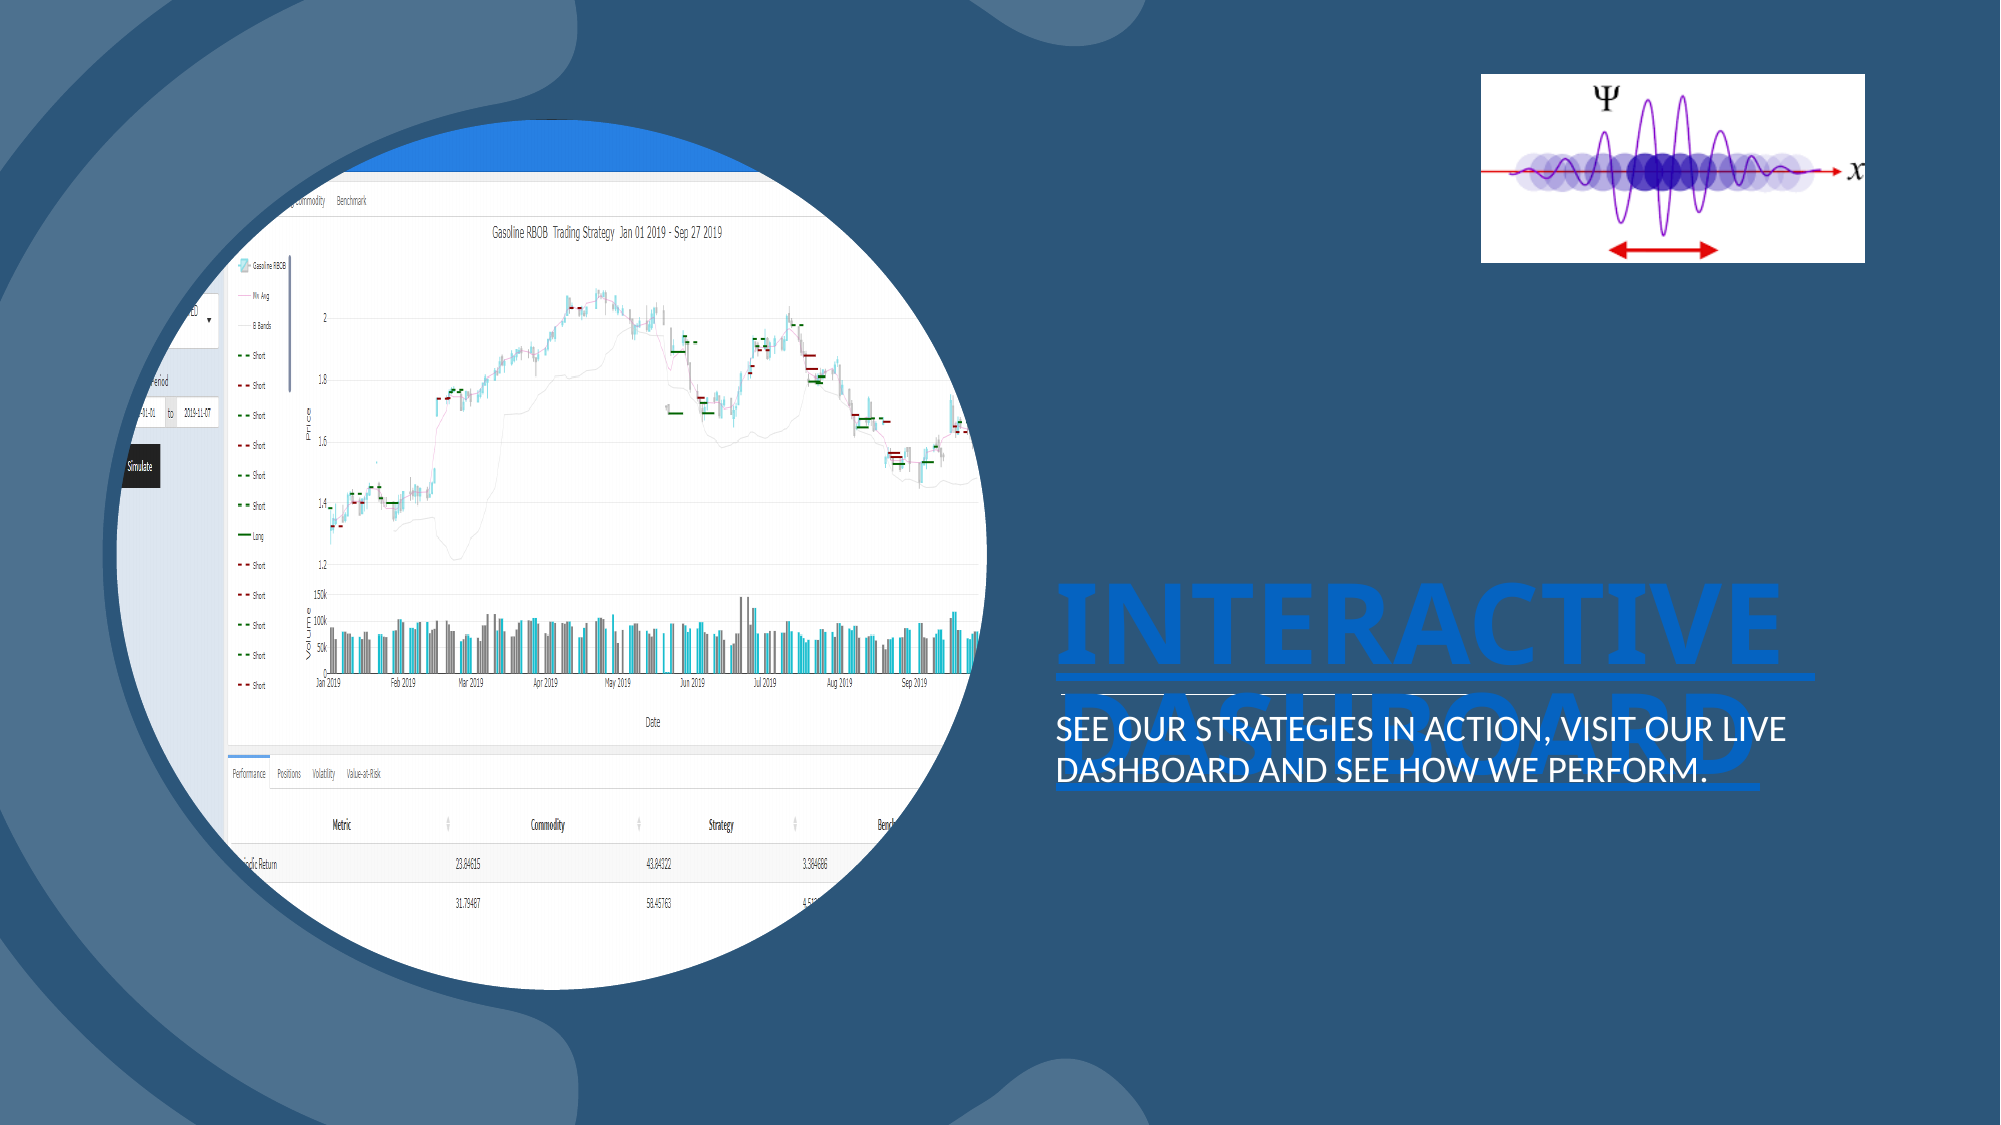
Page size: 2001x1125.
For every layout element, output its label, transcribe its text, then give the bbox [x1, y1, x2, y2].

picture [1481, 74, 1865, 263]
subtitle See our strategies in action, visit our live dashboard and see how we perform. [1040, 702, 1885, 785]
title Interactive dashboard [1040, 356, 1885, 700]
picture [116, 119, 987, 990]
